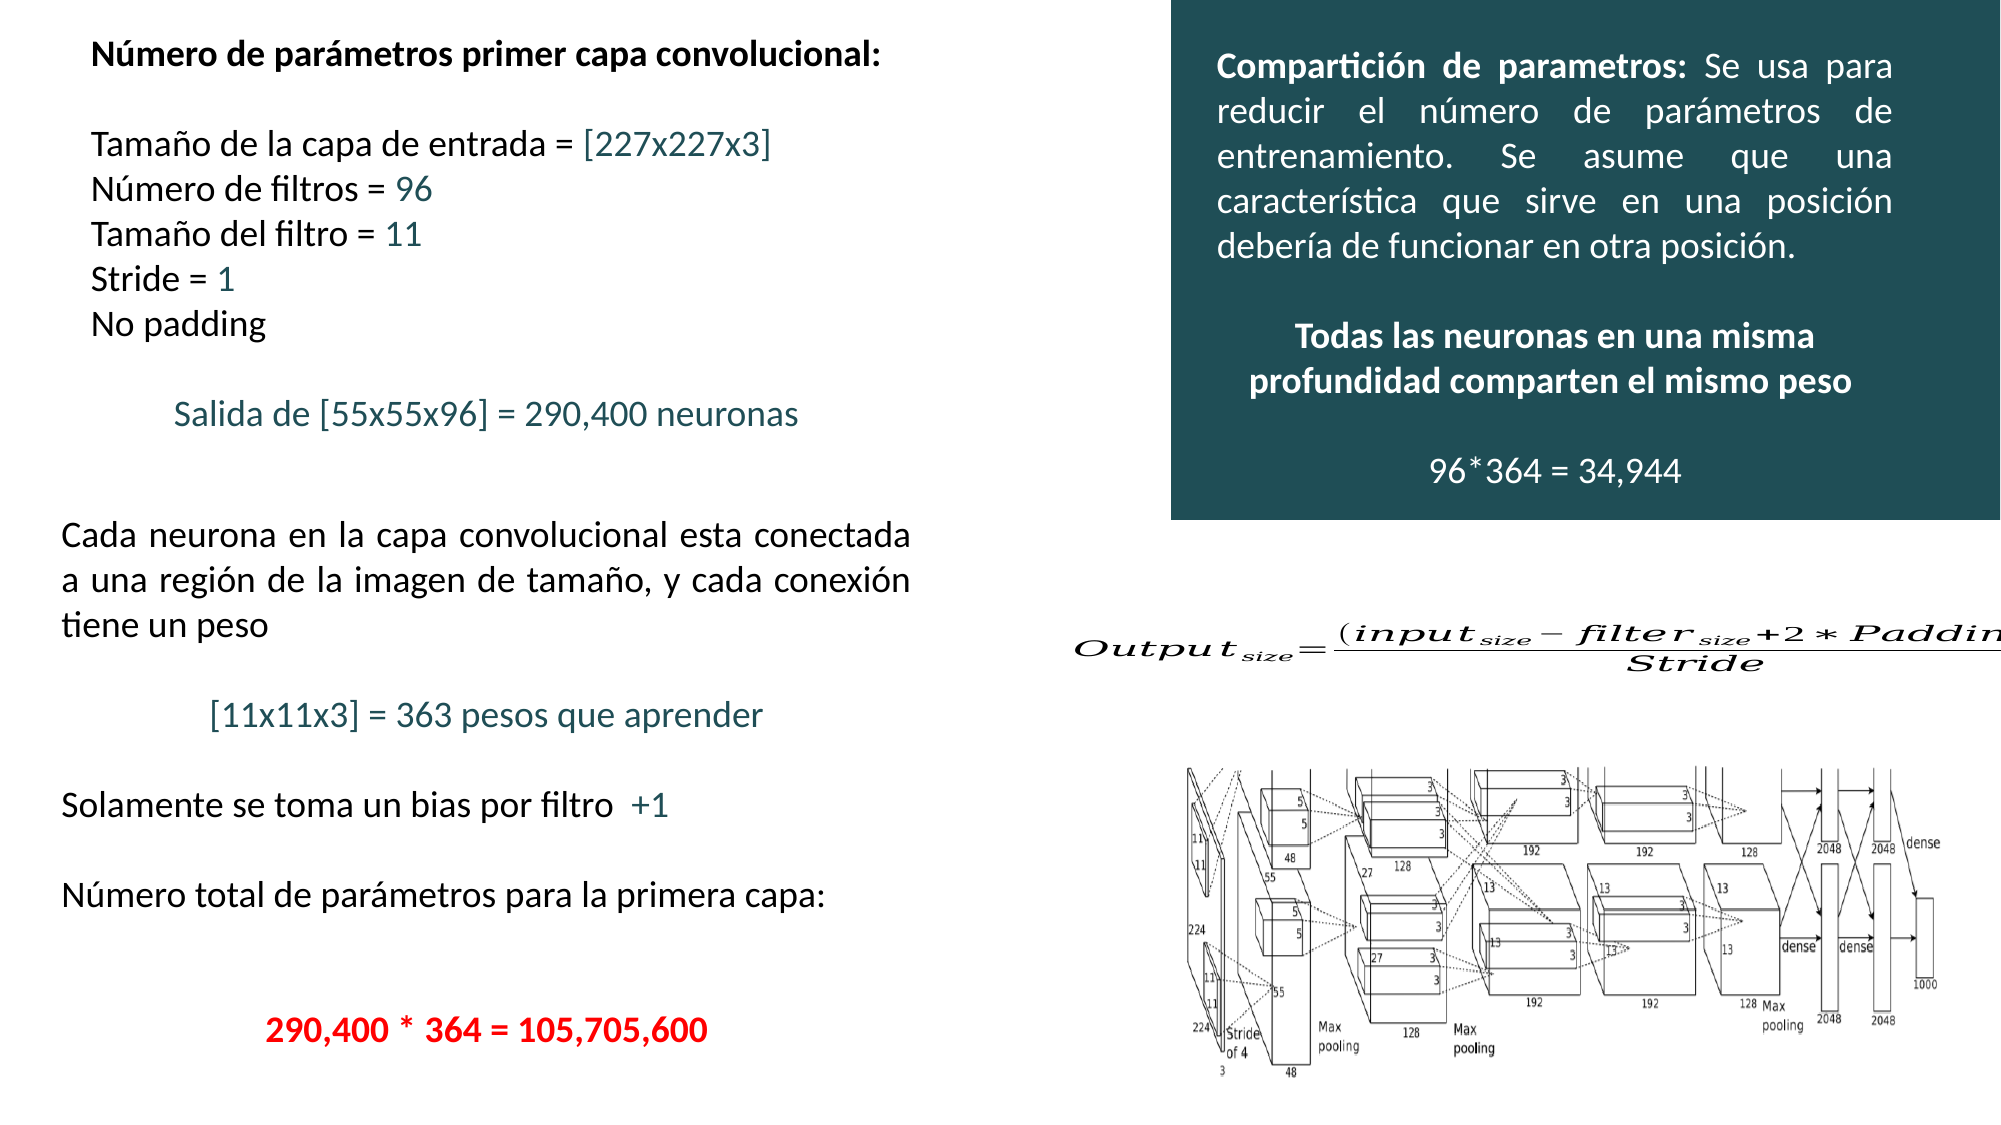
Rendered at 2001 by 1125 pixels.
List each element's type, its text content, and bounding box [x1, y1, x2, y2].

text_box Número de parámetros primer capa convolucional: Tamaño de la capa de entrada = [227x227x3] Número de filtros = 96 Tamaño del filtro = 11 Stride = 1 No padding Salida de [55x55x96] = 290,400 neuronas [76, 21, 898, 442]
text_box Compartición de parametros: Se usa para reducir el número de parámetros de entrenamiento. Se asume que una característica que sirve en una posición debería de funcionar en otra posición. Todas las neuronas en una misma profundidad comparten el mismo peso 96*364 = 34,944 [1202, 33, 1909, 499]
picture [1132, 722, 1979, 1097]
